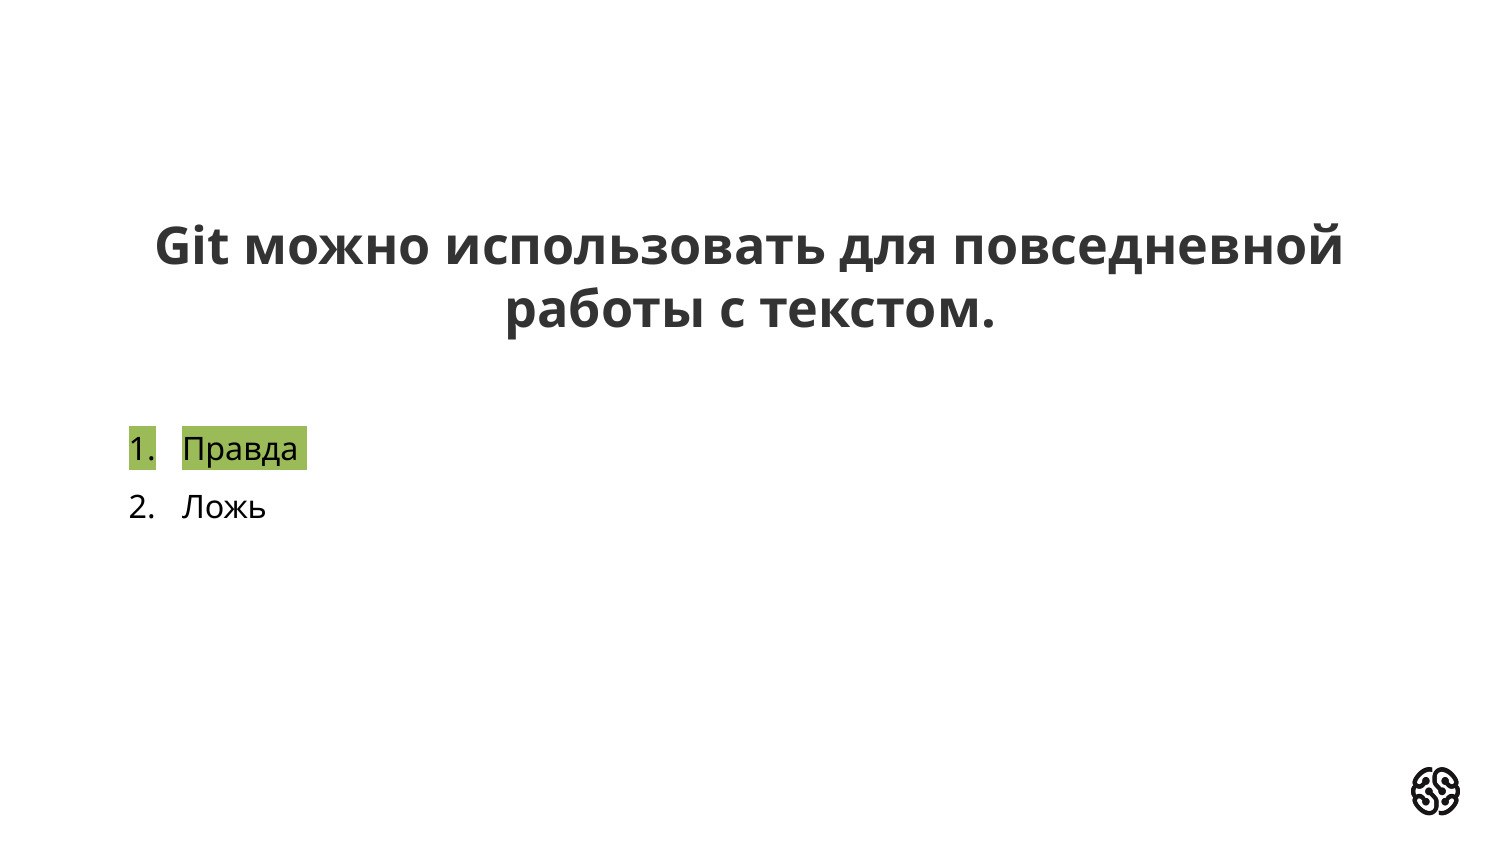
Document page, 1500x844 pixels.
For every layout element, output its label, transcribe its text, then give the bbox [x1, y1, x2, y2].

title Git можно использовать для повседневной работы с текстом. [153, 171, 1347, 380]
text_box Правда Ложь [107, 409, 1437, 526]
picture [1411, 767, 1460, 816]
